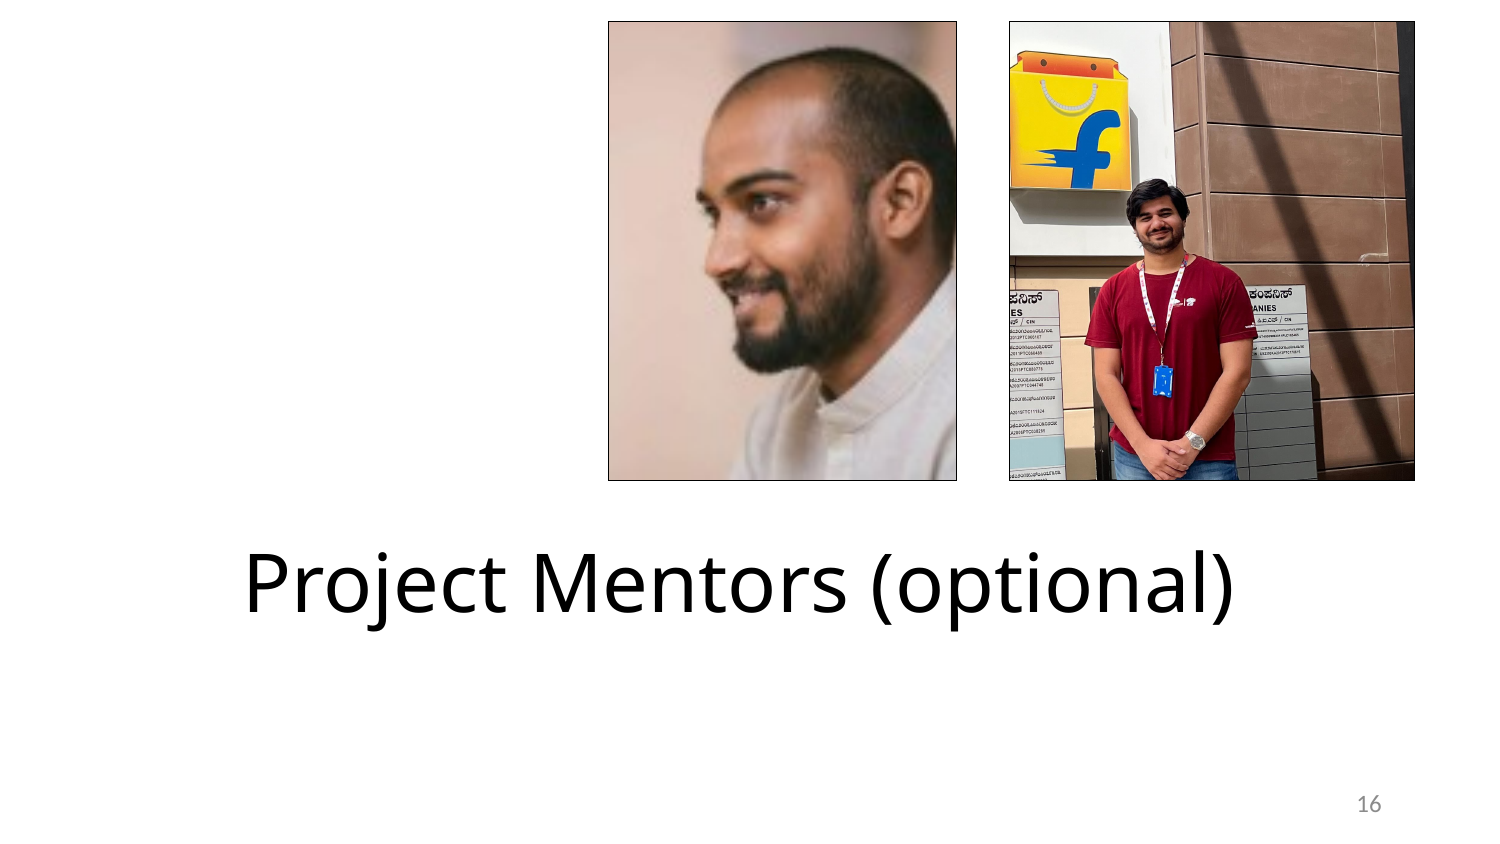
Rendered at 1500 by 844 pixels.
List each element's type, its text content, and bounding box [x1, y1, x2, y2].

picture [608, 21, 957, 481]
title Project Mentors (optional) [103, 500, 1397, 638]
picture [1009, 21, 1415, 481]
slide_number 16 [1059, 782, 1397, 827]
